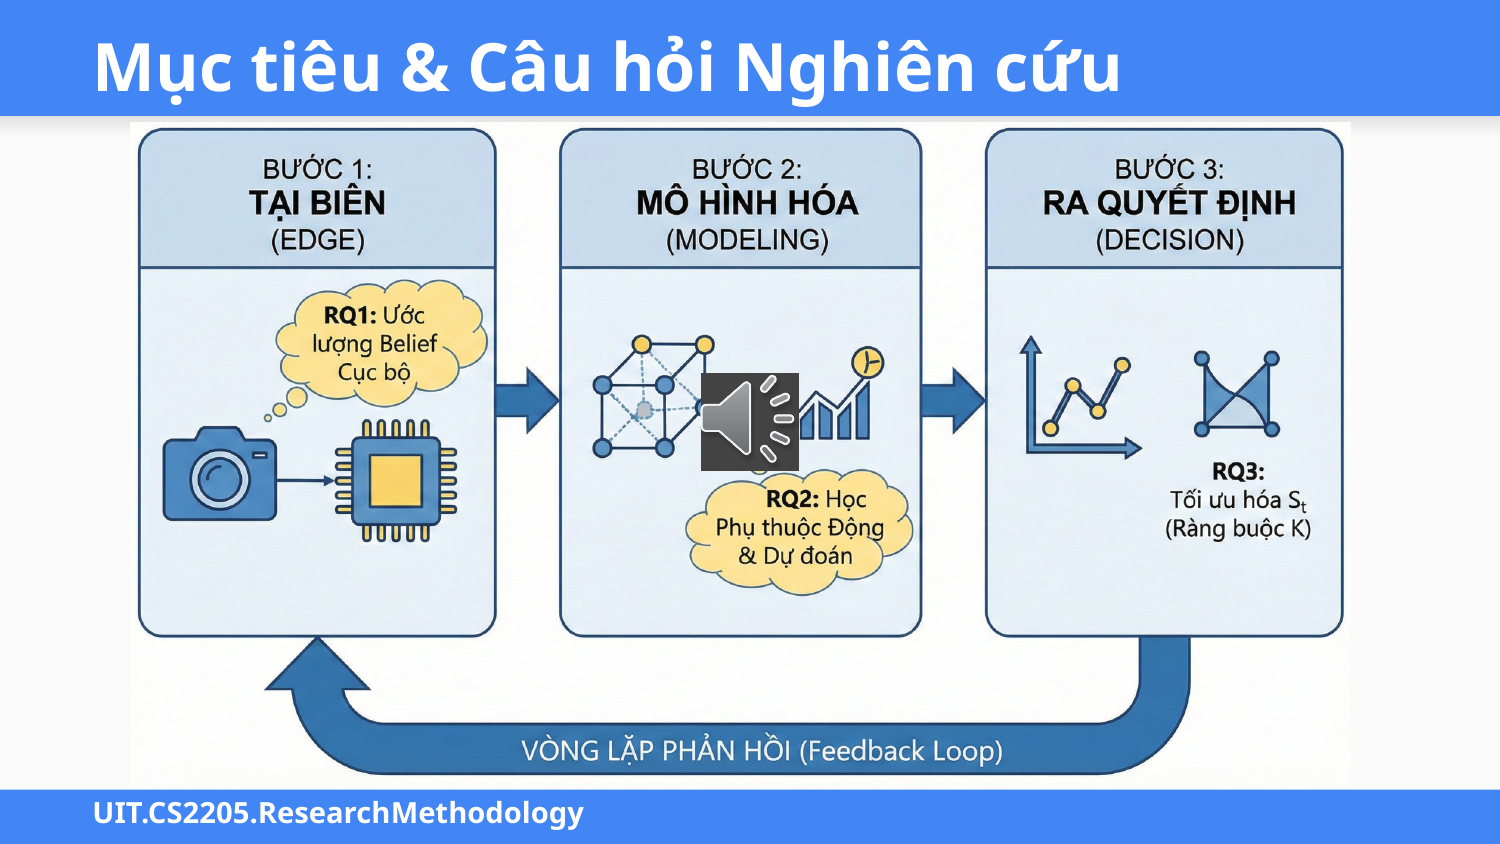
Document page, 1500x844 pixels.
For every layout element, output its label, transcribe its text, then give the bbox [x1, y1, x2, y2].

picture [130, 122, 1352, 789]
title Mục tiêu & Câu hỏi Nghiên cứu [77, 9, 1427, 120]
